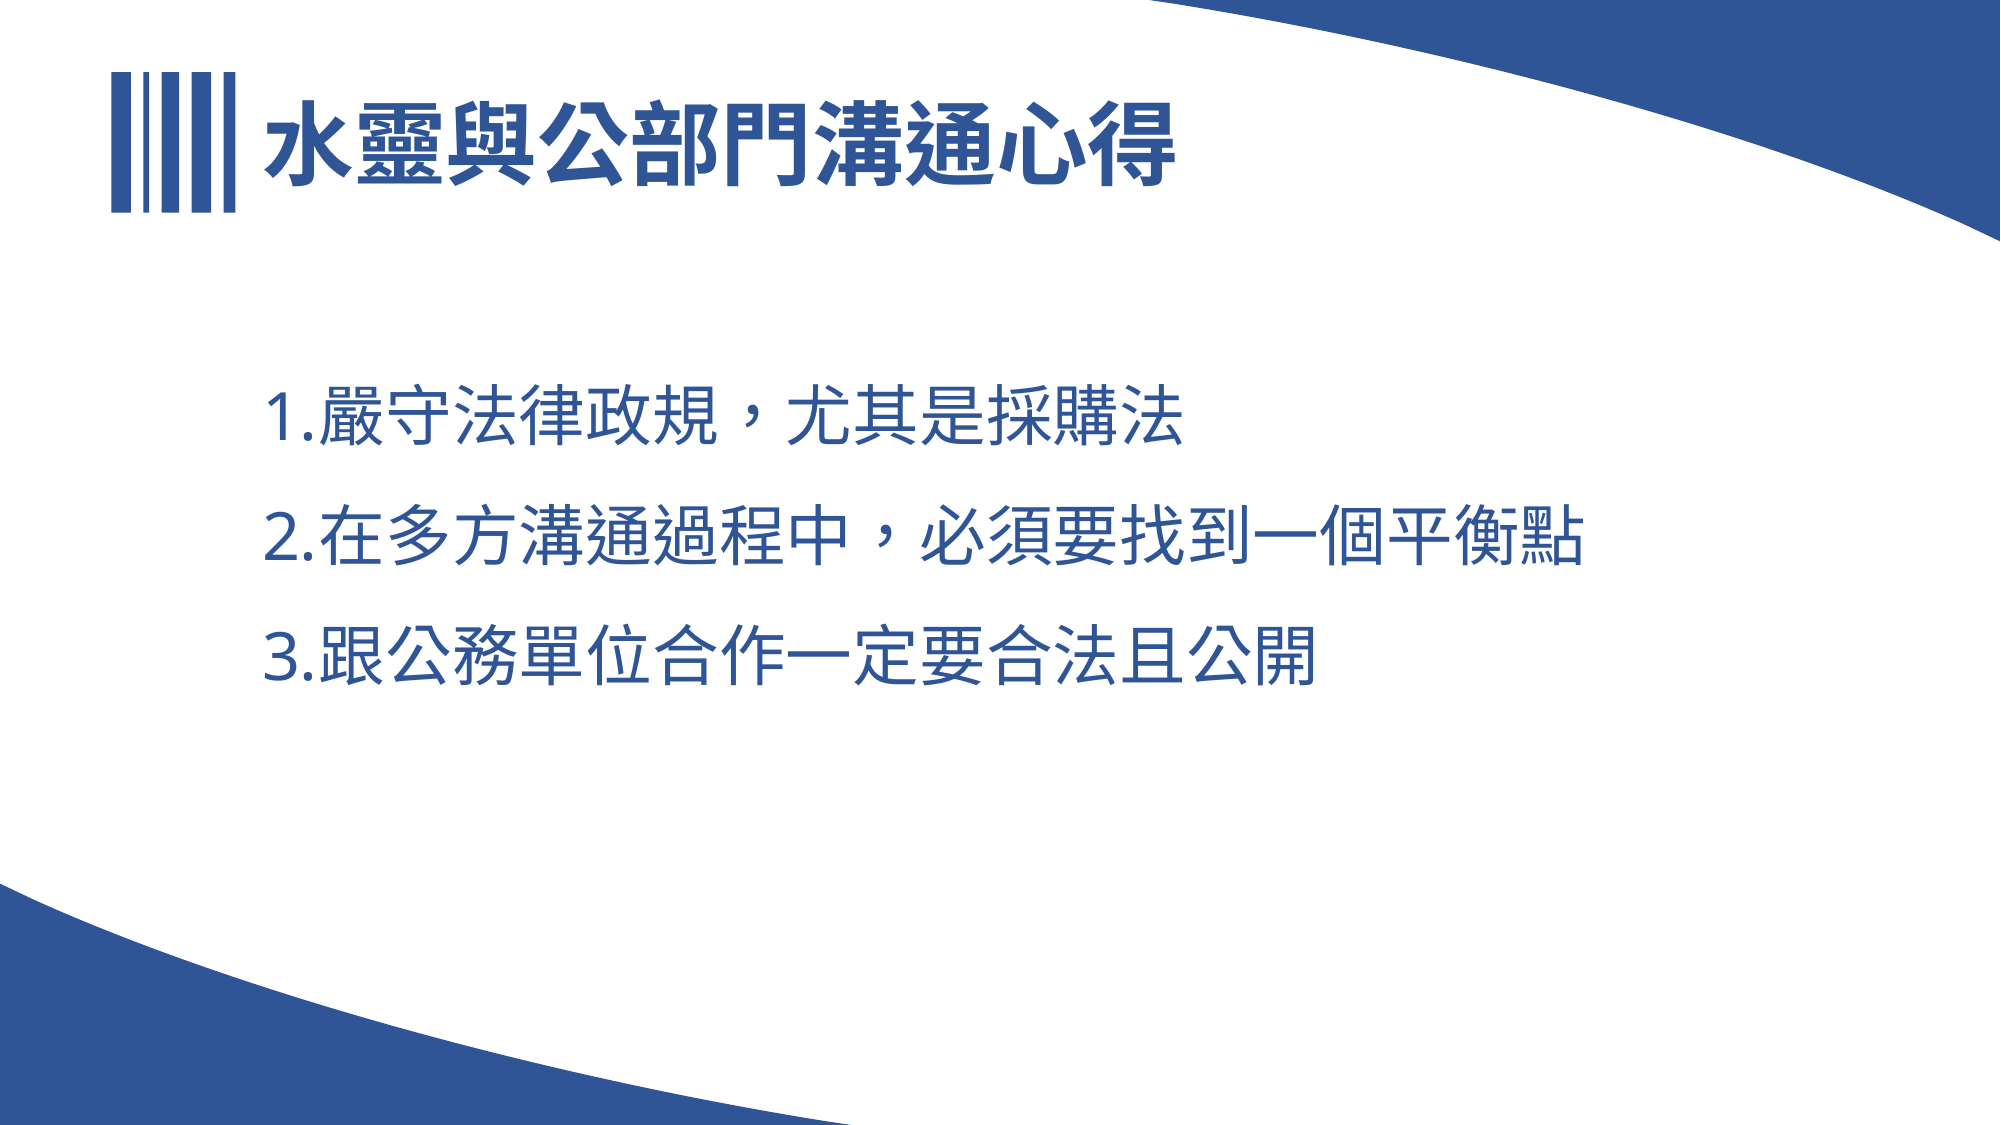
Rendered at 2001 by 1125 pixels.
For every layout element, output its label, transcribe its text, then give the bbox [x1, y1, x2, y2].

text_box 水靈與公部門溝通心得 [247, 79, 1523, 205]
text_box [1148, 0, 2000, 243]
text_box [0, 882, 852, 1125]
text_box 嚴守法律政規，尤其是採購法 在多方溝通過程中，必須要找到一個平衡點 跟公務單位合作一定要合法且公開 [247, 326, 1635, 702]
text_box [111, 72, 236, 213]
